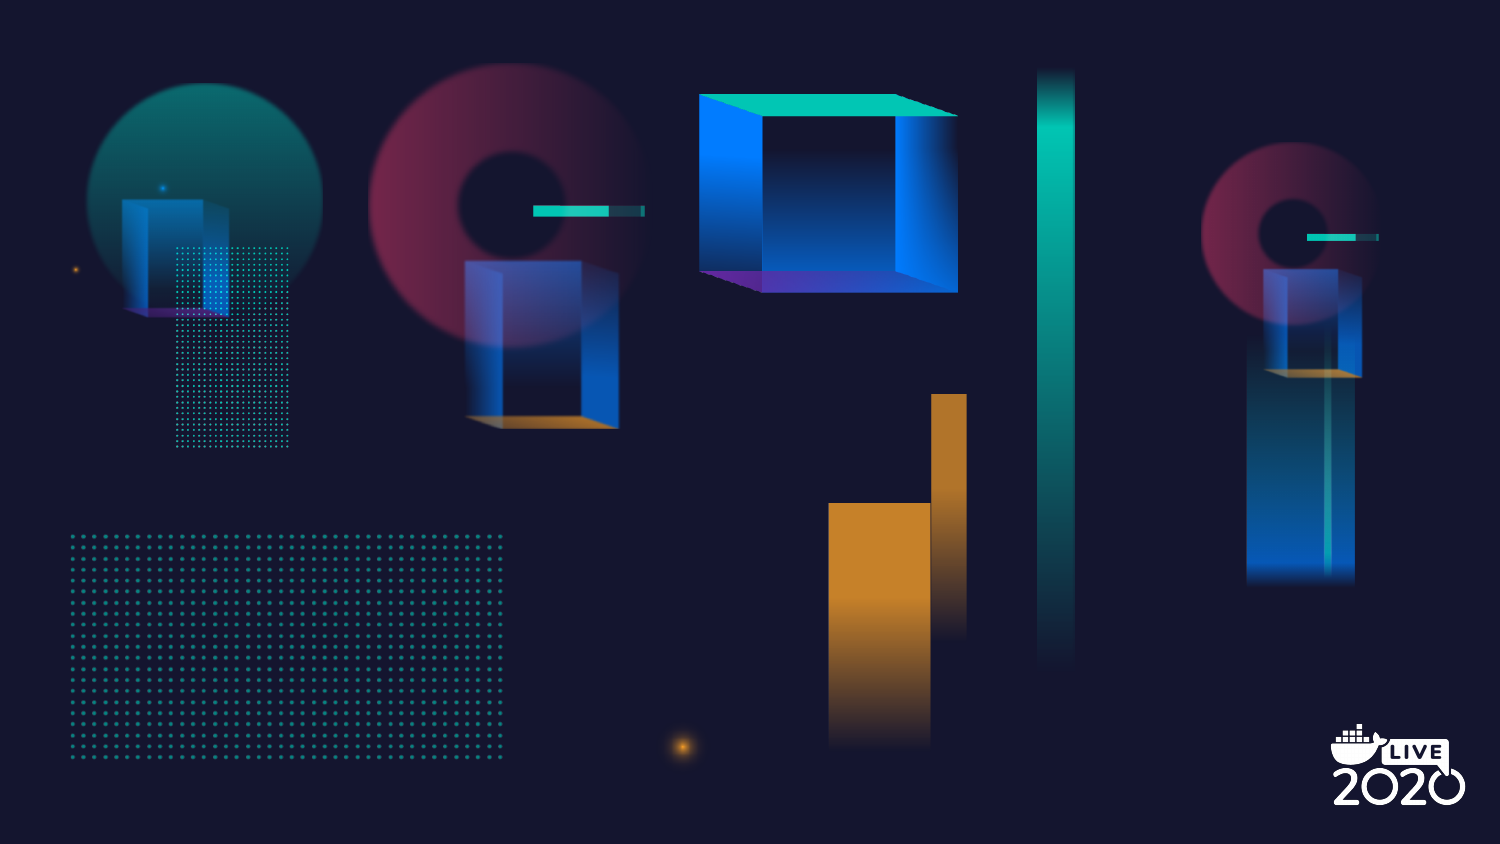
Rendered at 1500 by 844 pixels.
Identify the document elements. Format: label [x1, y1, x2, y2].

picture [699, 94, 958, 294]
picture [1201, 142, 1385, 654]
picture [1247, 685, 1500, 844]
picture [1036, 33, 1075, 811]
picture [63, 62, 967, 844]
